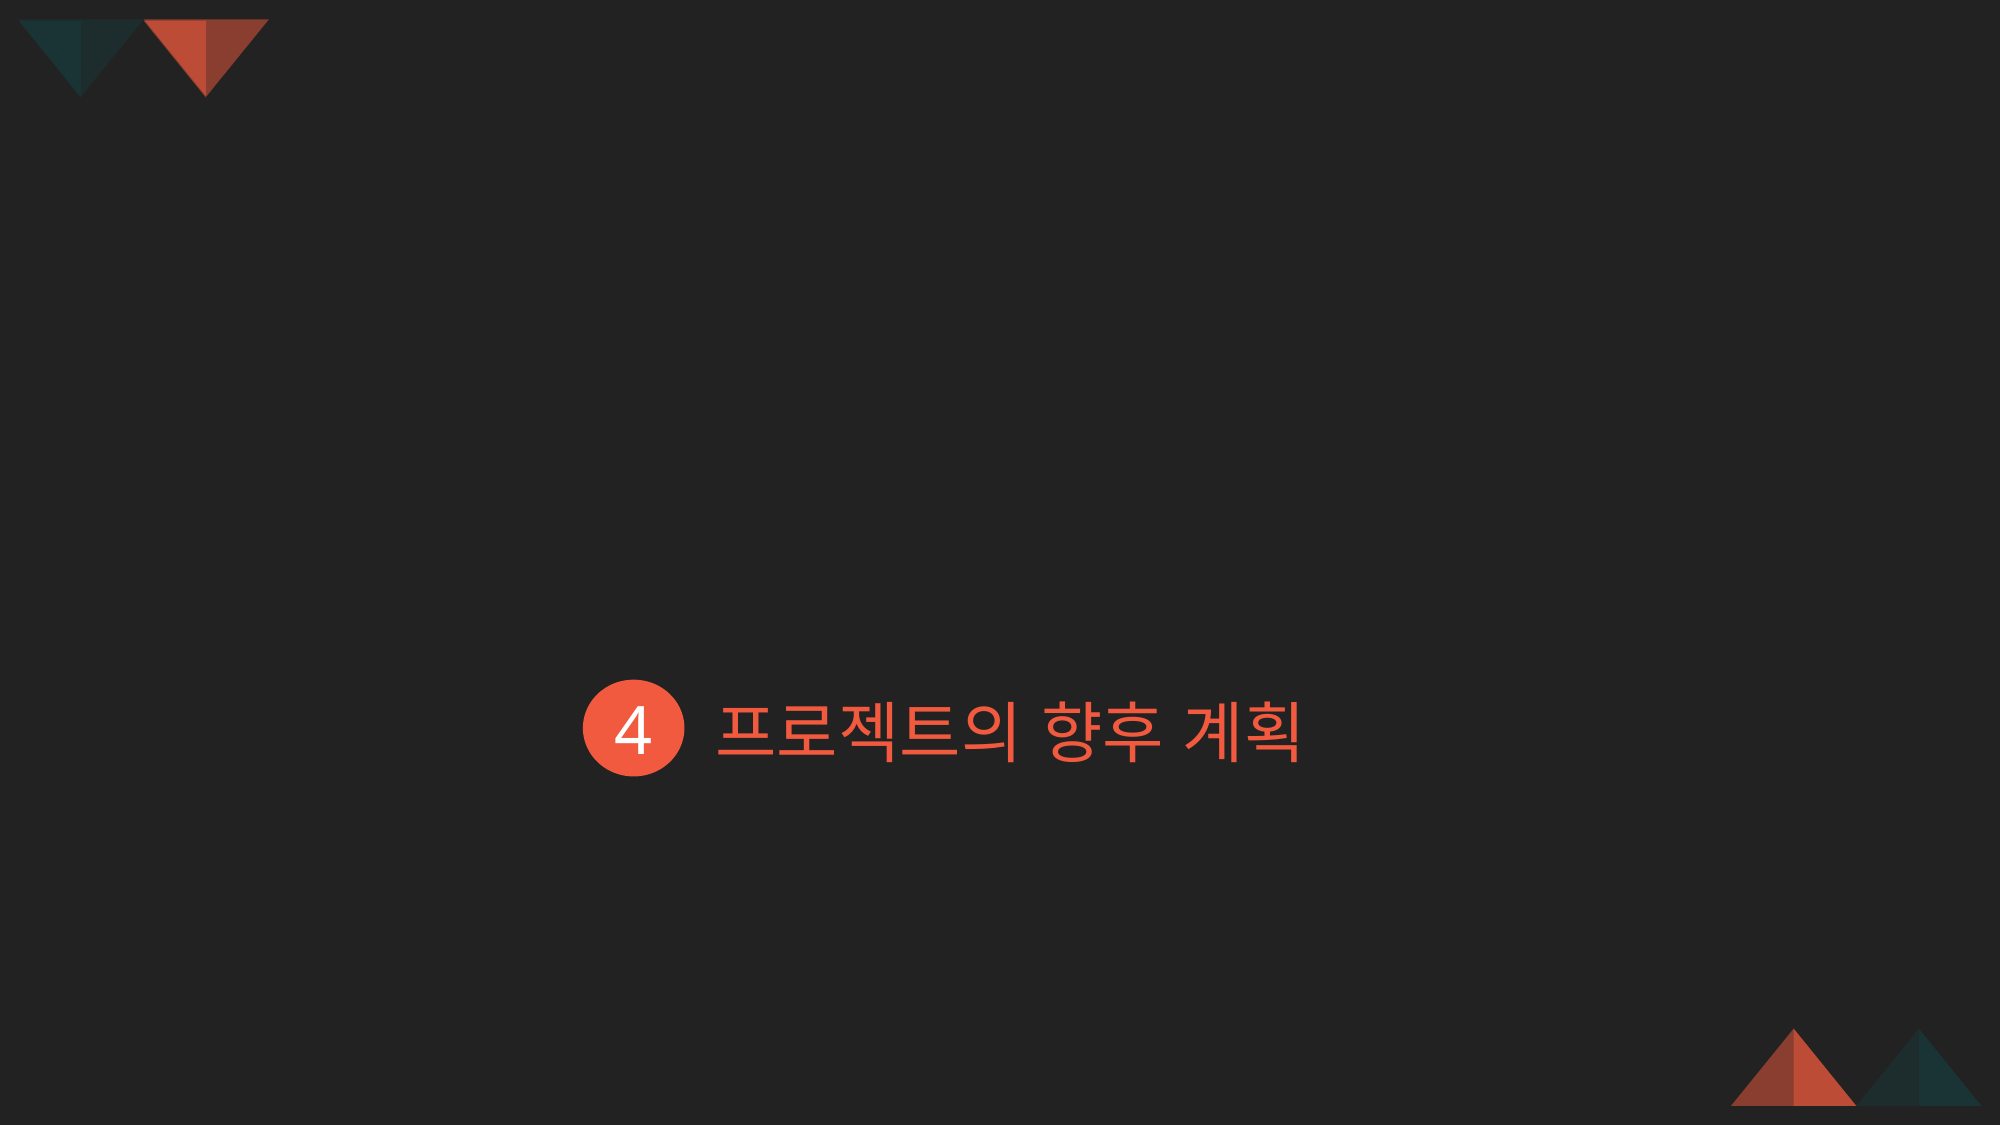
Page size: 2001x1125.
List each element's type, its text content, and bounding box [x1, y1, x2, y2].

text_box 프로젝트의 향후 계획 [700, 683, 1408, 779]
text_box 4 [581, 678, 686, 778]
